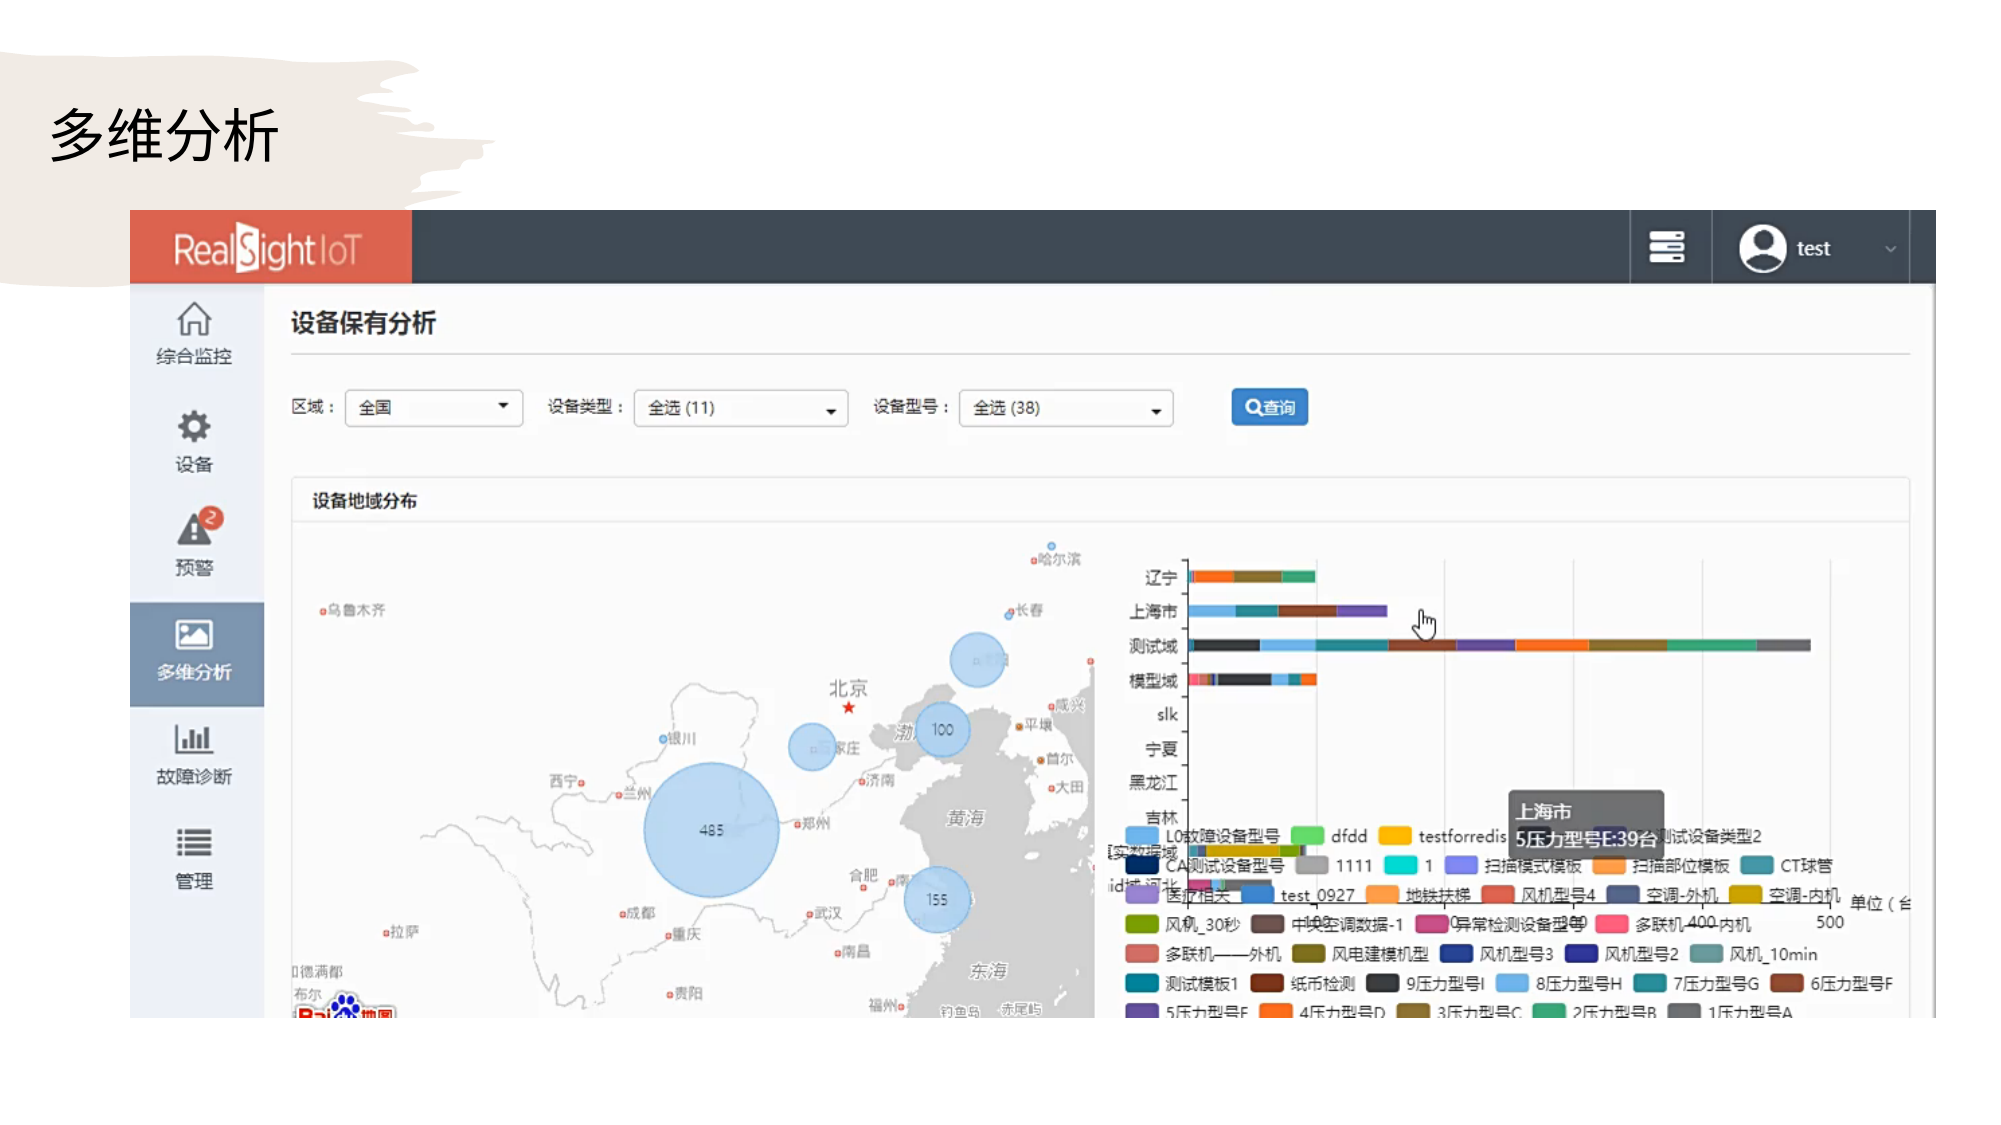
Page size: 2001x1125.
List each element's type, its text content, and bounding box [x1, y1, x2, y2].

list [129, 209, 1936, 1019]
title 多维分析 [32, 90, 302, 188]
